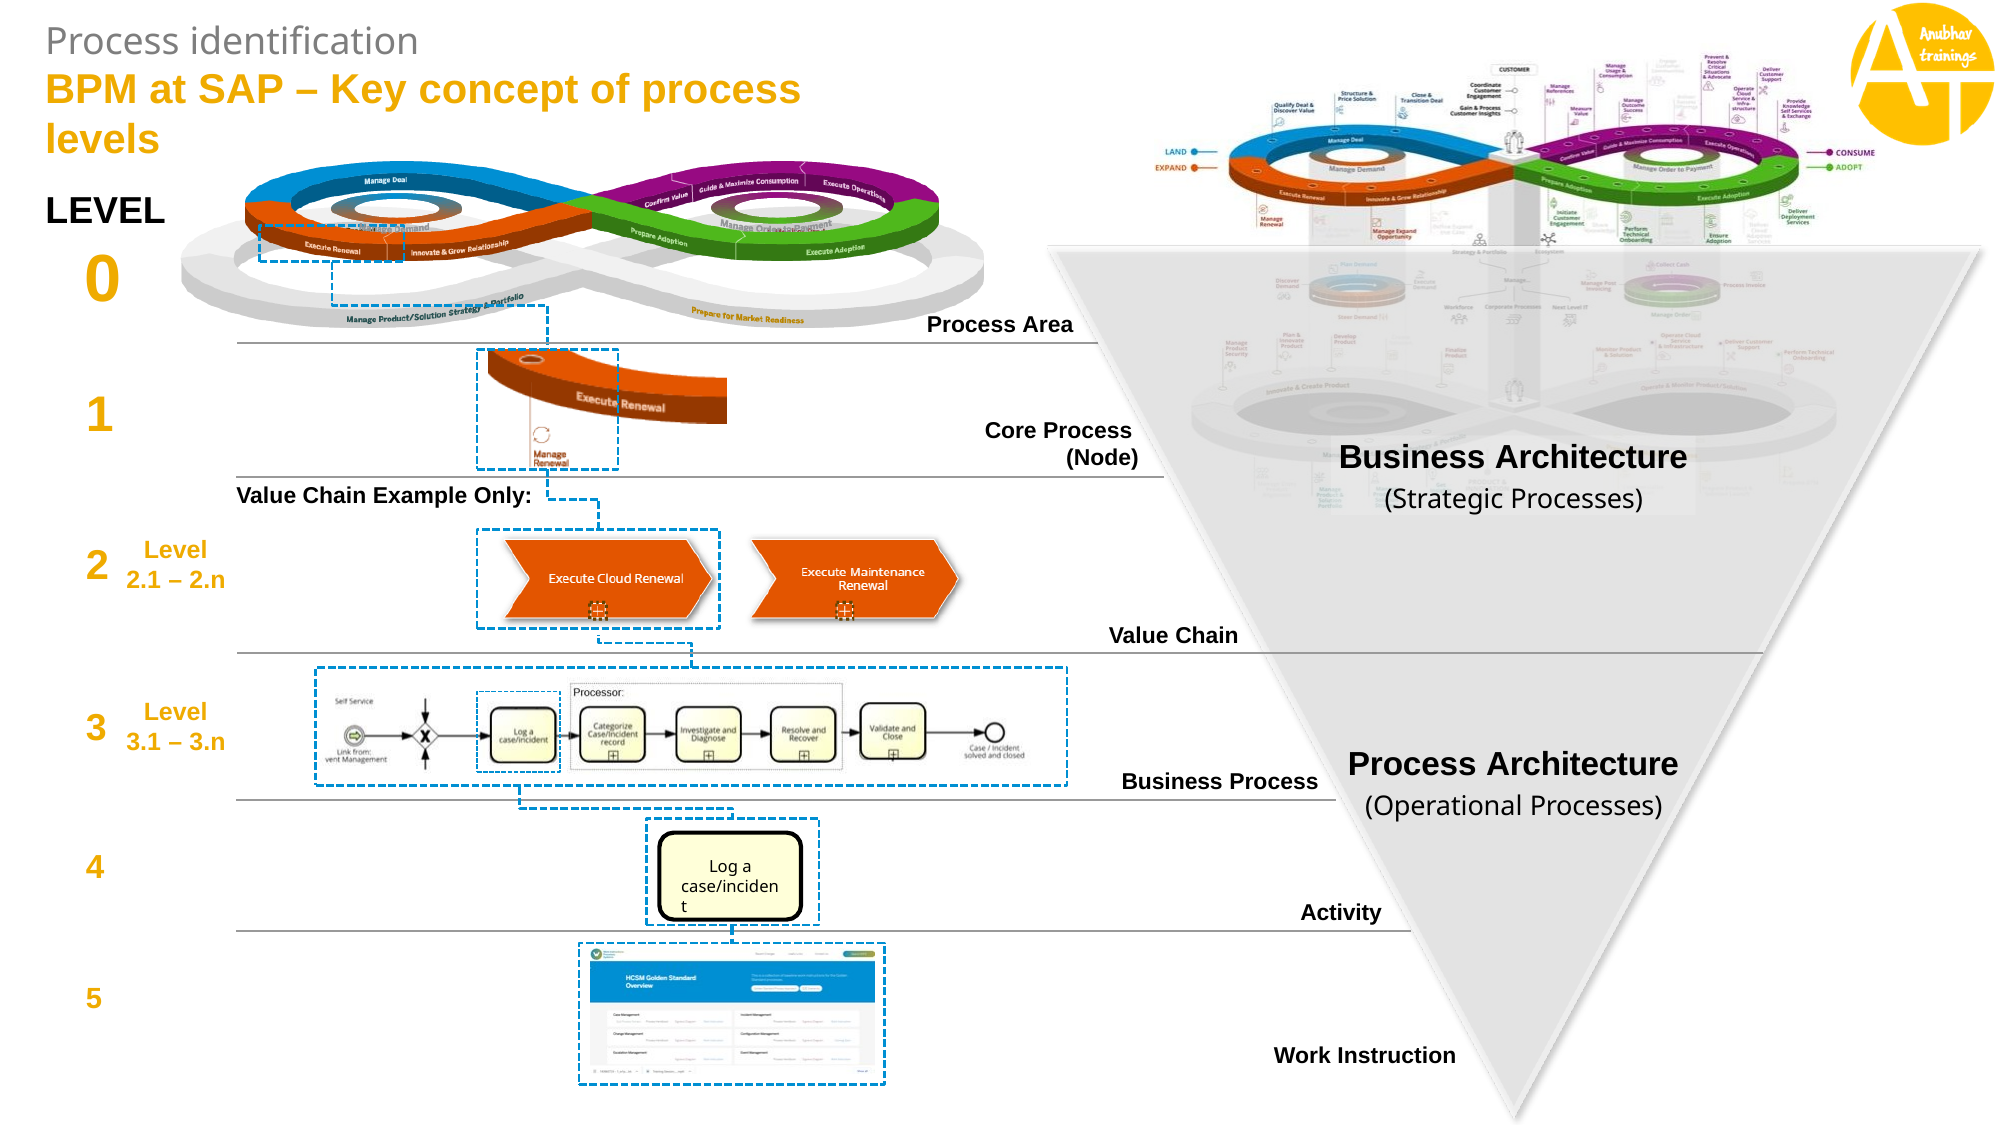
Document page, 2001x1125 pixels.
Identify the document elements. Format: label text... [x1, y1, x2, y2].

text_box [180, 43, 1877, 802]
picture [1836, 0, 2000, 157]
text_box 3 [83, 700, 109, 748]
text_box Level 3.1 – 3.n [124, 693, 176, 756]
text_box LEVEL 0 [0, 179, 176, 323]
text_box Process identification BPM at SAP – Key concept of process levels [11, 14, 929, 162]
text_box 5 [83, 977, 105, 1015]
text_box Level 2.1 – 2.n [124, 531, 176, 594]
text_box 1 [83, 379, 116, 442]
text_box 2 [83, 536, 112, 589]
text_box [234, 779, 1166, 1087]
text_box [235, 161, 1765, 774]
text_box 4 [83, 842, 107, 885]
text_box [234, 240, 1994, 1125]
